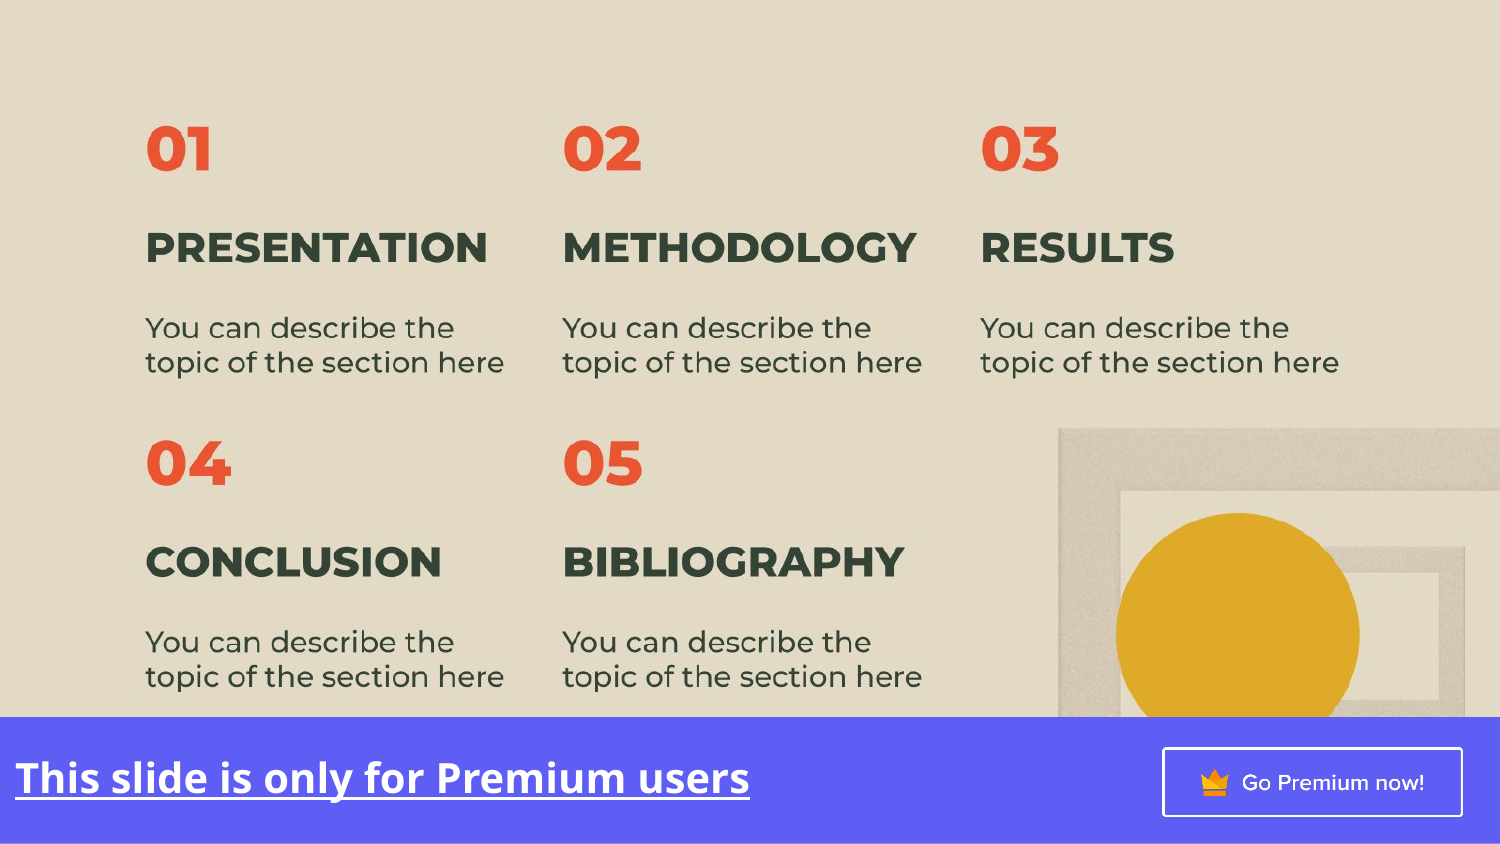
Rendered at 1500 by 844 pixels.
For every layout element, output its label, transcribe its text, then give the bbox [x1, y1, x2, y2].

picture [0, 0, 1500, 717]
text_box This slide is only for Premium users [0, 717, 1500, 844]
picture [1162, 747, 1463, 817]
